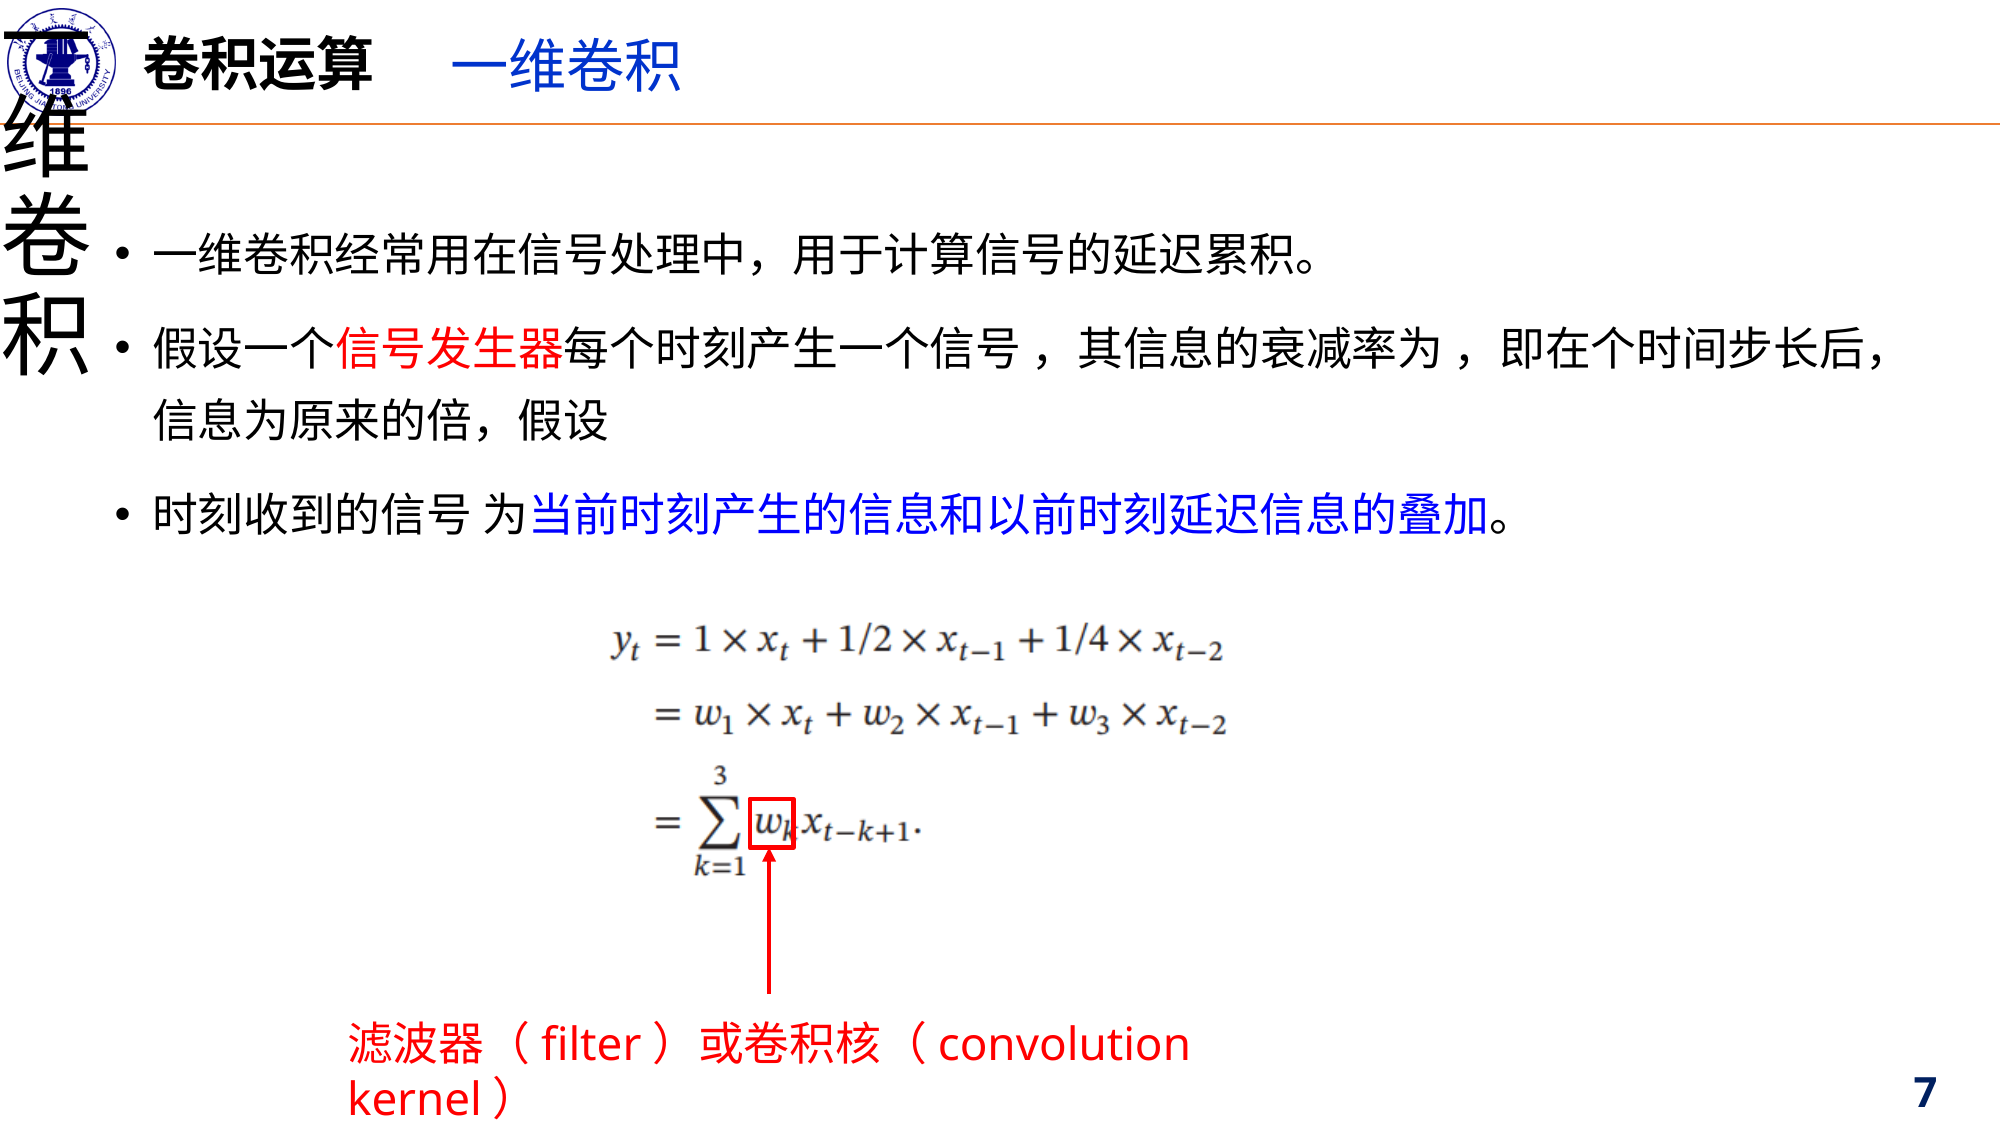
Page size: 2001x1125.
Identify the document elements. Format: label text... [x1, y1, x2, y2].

picture [7, 8, 116, 116]
picture [583, 612, 1279, 896]
text_box 卷积运算 [127, 19, 1958, 105]
text_box 滤波器（filter）或卷积核（convolution kernel） [332, 1007, 1382, 1125]
text_box 一维卷积 [435, 29, 1279, 111]
